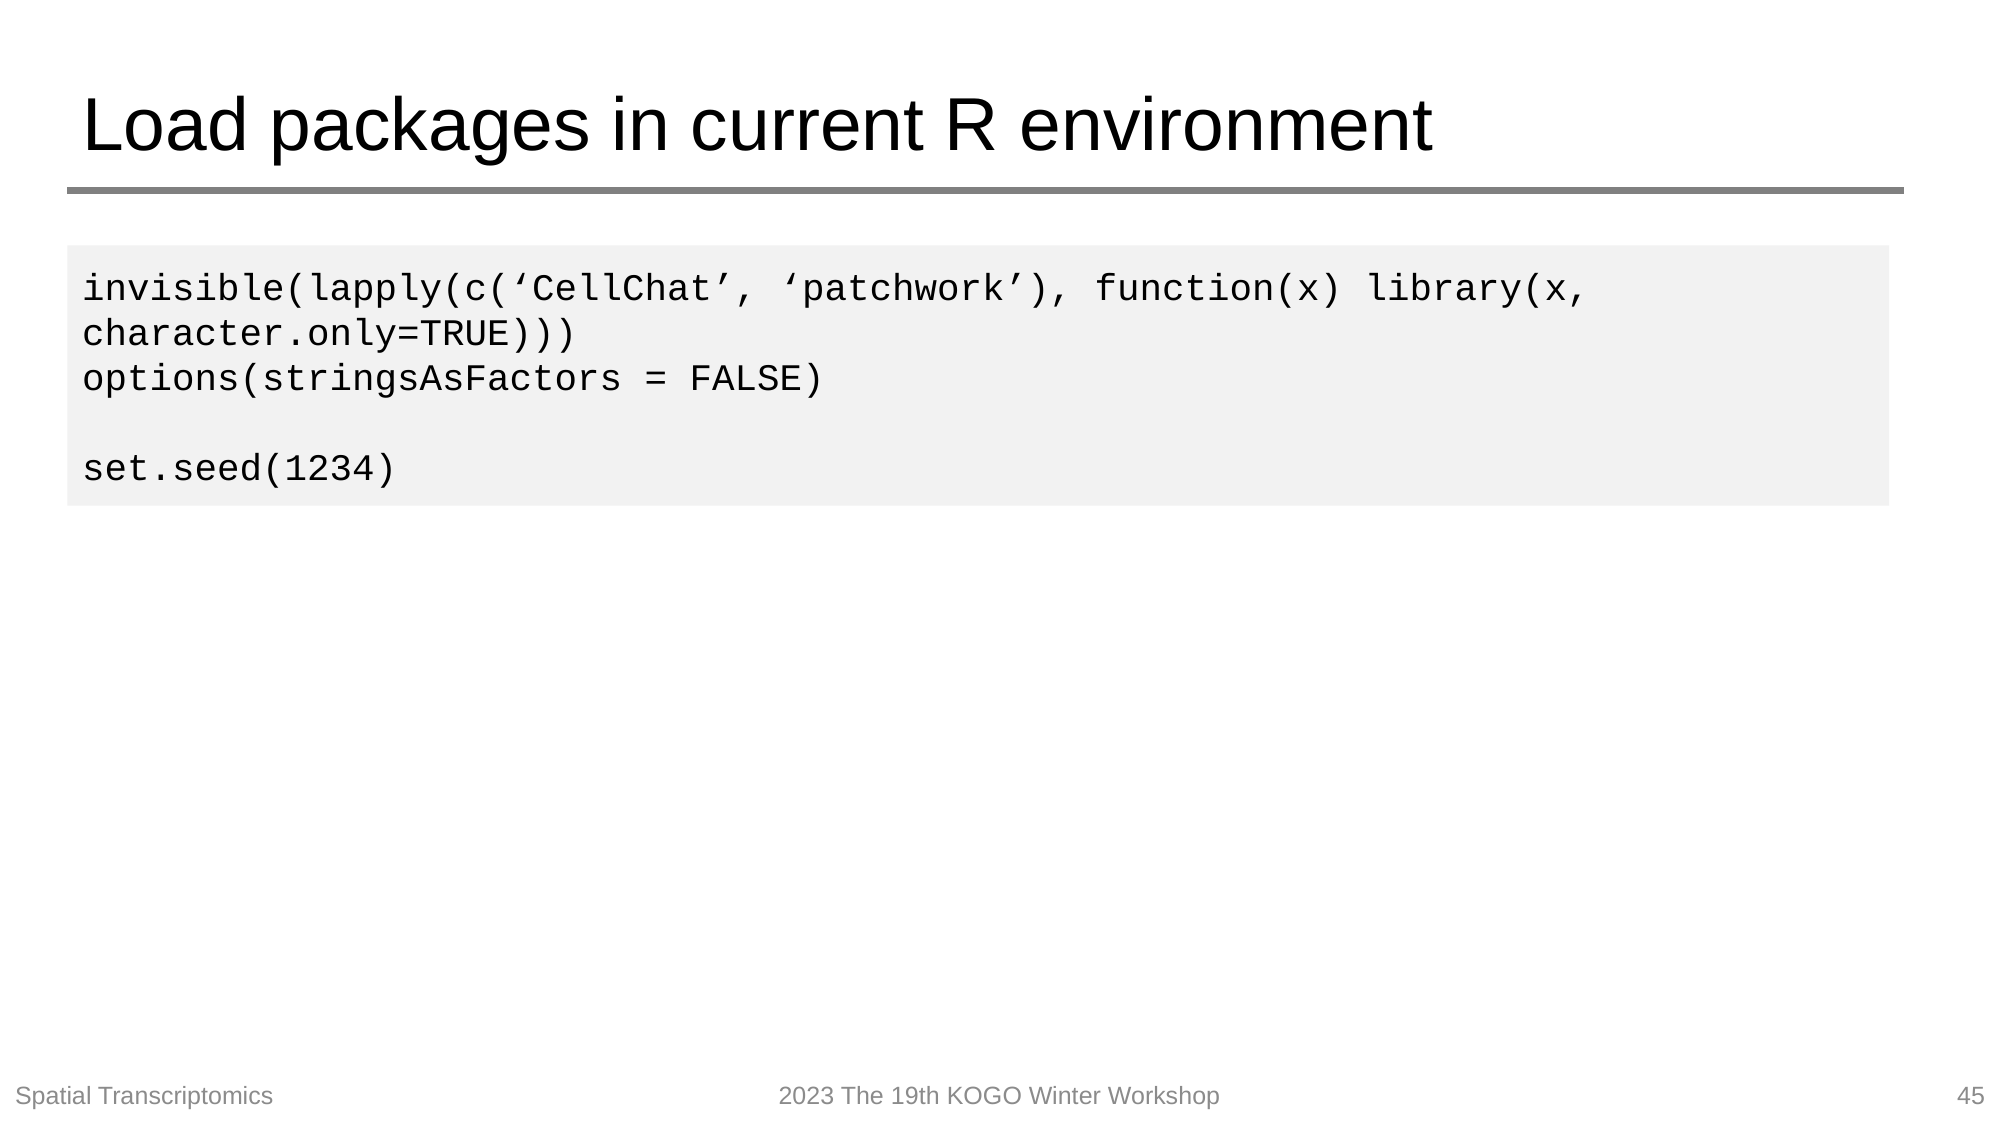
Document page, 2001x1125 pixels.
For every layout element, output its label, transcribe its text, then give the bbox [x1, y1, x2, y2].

slide_number 45 [1917, 1065, 2000, 1125]
title Load packages in current R environment [67, 61, 2000, 191]
text_box invisible(lapply(c(‘CellChat’, ‘patchwork’), function(x) library(x, character.only=TRUE))) options(stringsAsFactors = FALSE) set.seed(1234) [66, 244, 1890, 507]
slide_number Spatial Transcriptomics [0, 1065, 450, 1125]
footer 2023 The 19th KOGO Winter Workshop [662, 1065, 1338, 1125]
